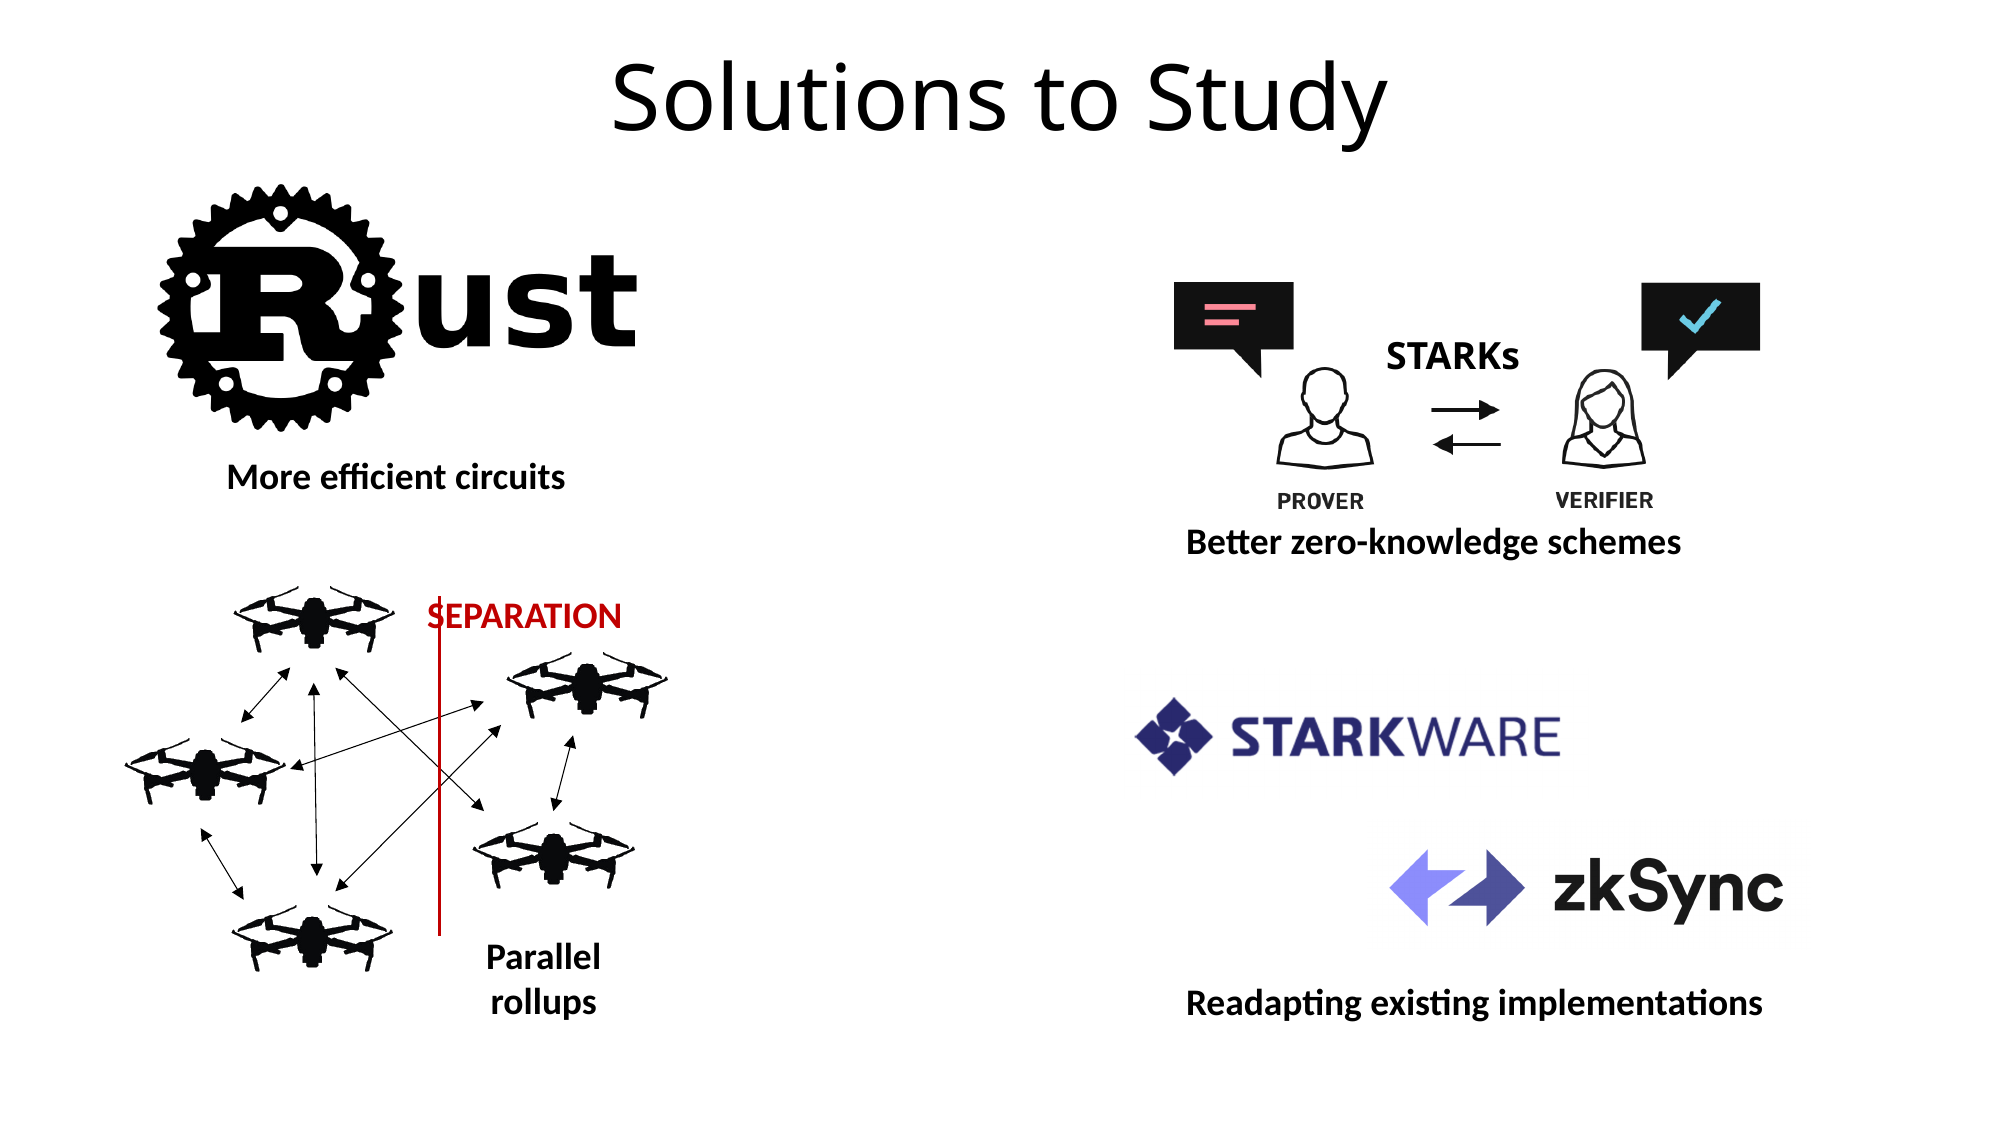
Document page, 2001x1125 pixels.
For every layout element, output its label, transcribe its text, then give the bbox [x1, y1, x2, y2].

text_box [156, 183, 637, 506]
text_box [1124, 667, 1811, 1032]
text_box Solutions to Study [595, 31, 1404, 157]
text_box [120, 575, 673, 1031]
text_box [1151, 232, 1777, 563]
